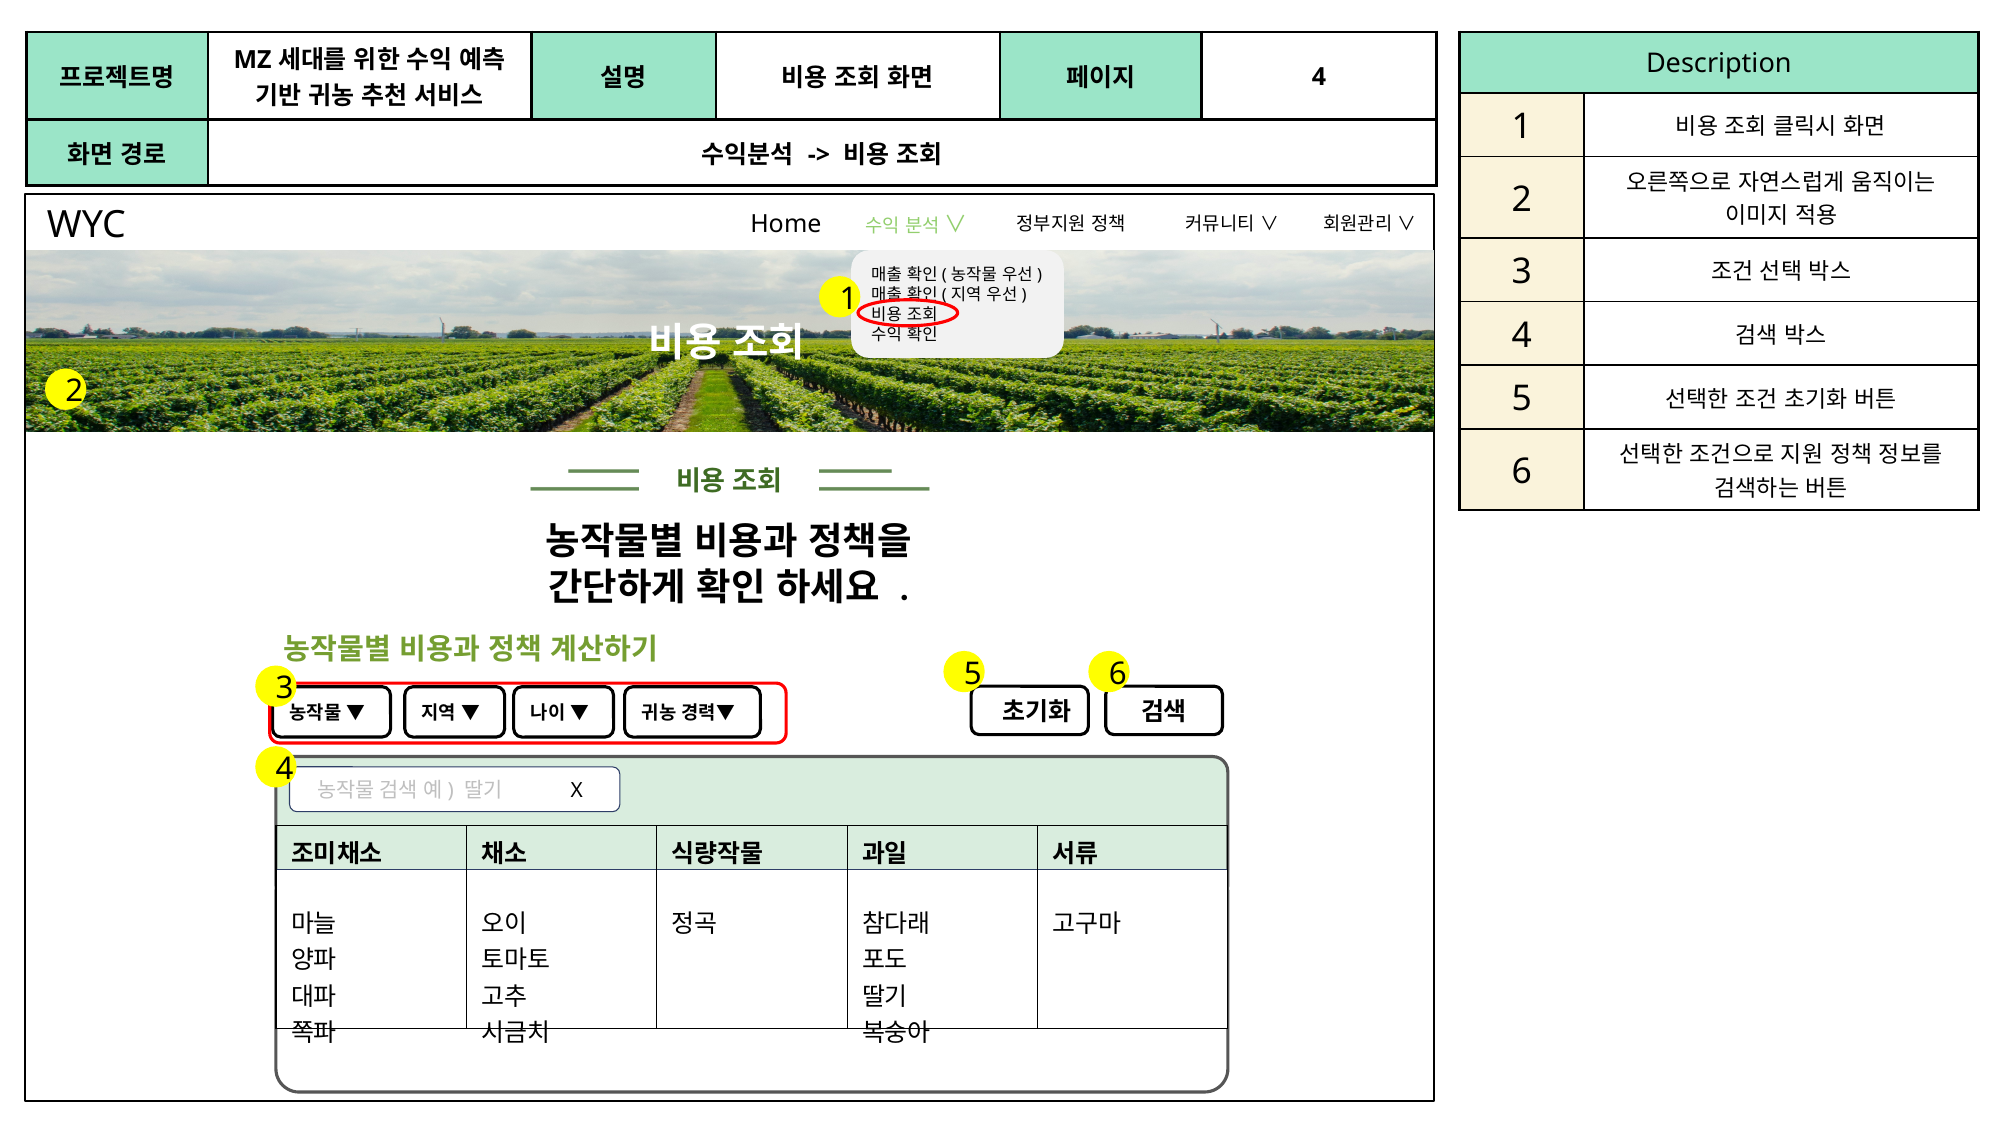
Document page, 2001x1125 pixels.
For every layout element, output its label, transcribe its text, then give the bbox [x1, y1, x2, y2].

picture [25, 249, 1434, 432]
table_header 4 [1203, 33, 1435, 118]
picture [520, 453, 939, 500]
text_box [268, 681, 788, 745]
table_header Description [1461, 33, 1977, 92]
table_cell 선택한 조건으로 지원 정책 정보를 검색하는 버튼 [1585, 430, 1977, 509]
table_cell 조건 선택 박스 [1585, 239, 1977, 301]
table_header 식량작물 정곡 [657, 826, 847, 1028]
table_header 페이지 [1001, 33, 1200, 118]
text_box 4 [255, 746, 297, 788]
text_box 정부지원 정책 [985, 195, 1157, 247]
table_cell 3 [1461, 239, 1583, 301]
text_box 커뮤니티 ∨ [1157, 195, 1307, 247]
table_header 서류 고구마 [1038, 826, 1227, 1028]
text_box 검색 [1105, 686, 1223, 735]
table_cell 1 [1461, 94, 1583, 156]
text_box 초기화 [971, 686, 1089, 735]
text_box [275, 756, 1228, 825]
text_box 농작물별 비용과 정책 계산하기 [280, 635, 704, 662]
text_box WYC [25, 194, 148, 247]
table_cell 선택한 조건 초기화 버튼 [1585, 366, 1977, 428]
table_header 채소 오이 토마토 고추 시금치 [467, 826, 656, 1028]
table_cell 4 [1461, 302, 1583, 364]
text_box 3 [255, 665, 297, 707]
table_cell 5 [1461, 366, 1583, 428]
table_header MZ세대를 위한 수익 예측 기반 귀농 추천 서비스 [209, 33, 530, 118]
text_box [275, 1029, 1228, 1093]
text_box 회원관리 ∨ [1307, 195, 1434, 248]
table_header 조미채소 마늘 양파 대파 쪽파 [277, 826, 466, 1028]
table_cell 2 [1461, 157, 1583, 237]
table_cell 6 [1461, 430, 1583, 509]
table_header 설명 [533, 33, 715, 118]
text_box [24, 193, 1435, 248]
text_box 농작물 검색 예) 딸기 X [289, 766, 620, 812]
text_box 수익 분석 ∨ [848, 195, 985, 247]
table_header 프로젝트명 [28, 33, 207, 118]
text_box 6 [1088, 650, 1130, 693]
text_box [24, 440, 1435, 1101]
text_box 농작물별 비용과 정책을 간단하게 확인 하세요 . [511, 497, 946, 628]
table_cell 오른쪽으로 자연스럽게 움직이는 이미지 적용 [1585, 157, 1977, 237]
text_box 5 [943, 650, 985, 693]
table_cell 검색 박스 [1585, 302, 1977, 364]
text_box Home [725, 195, 847, 247]
table_cell 화면 경로 [28, 121, 207, 184]
table_cell 수익분석 -> 비용 조회 [209, 121, 1435, 184]
table_header 비용 조회 화면 [717, 33, 999, 118]
table_header 과일 참다래 포도 딸기 복숭아 [848, 826, 1037, 1028]
table_cell 비용 조회 클릭시 화면 [1585, 94, 1977, 156]
